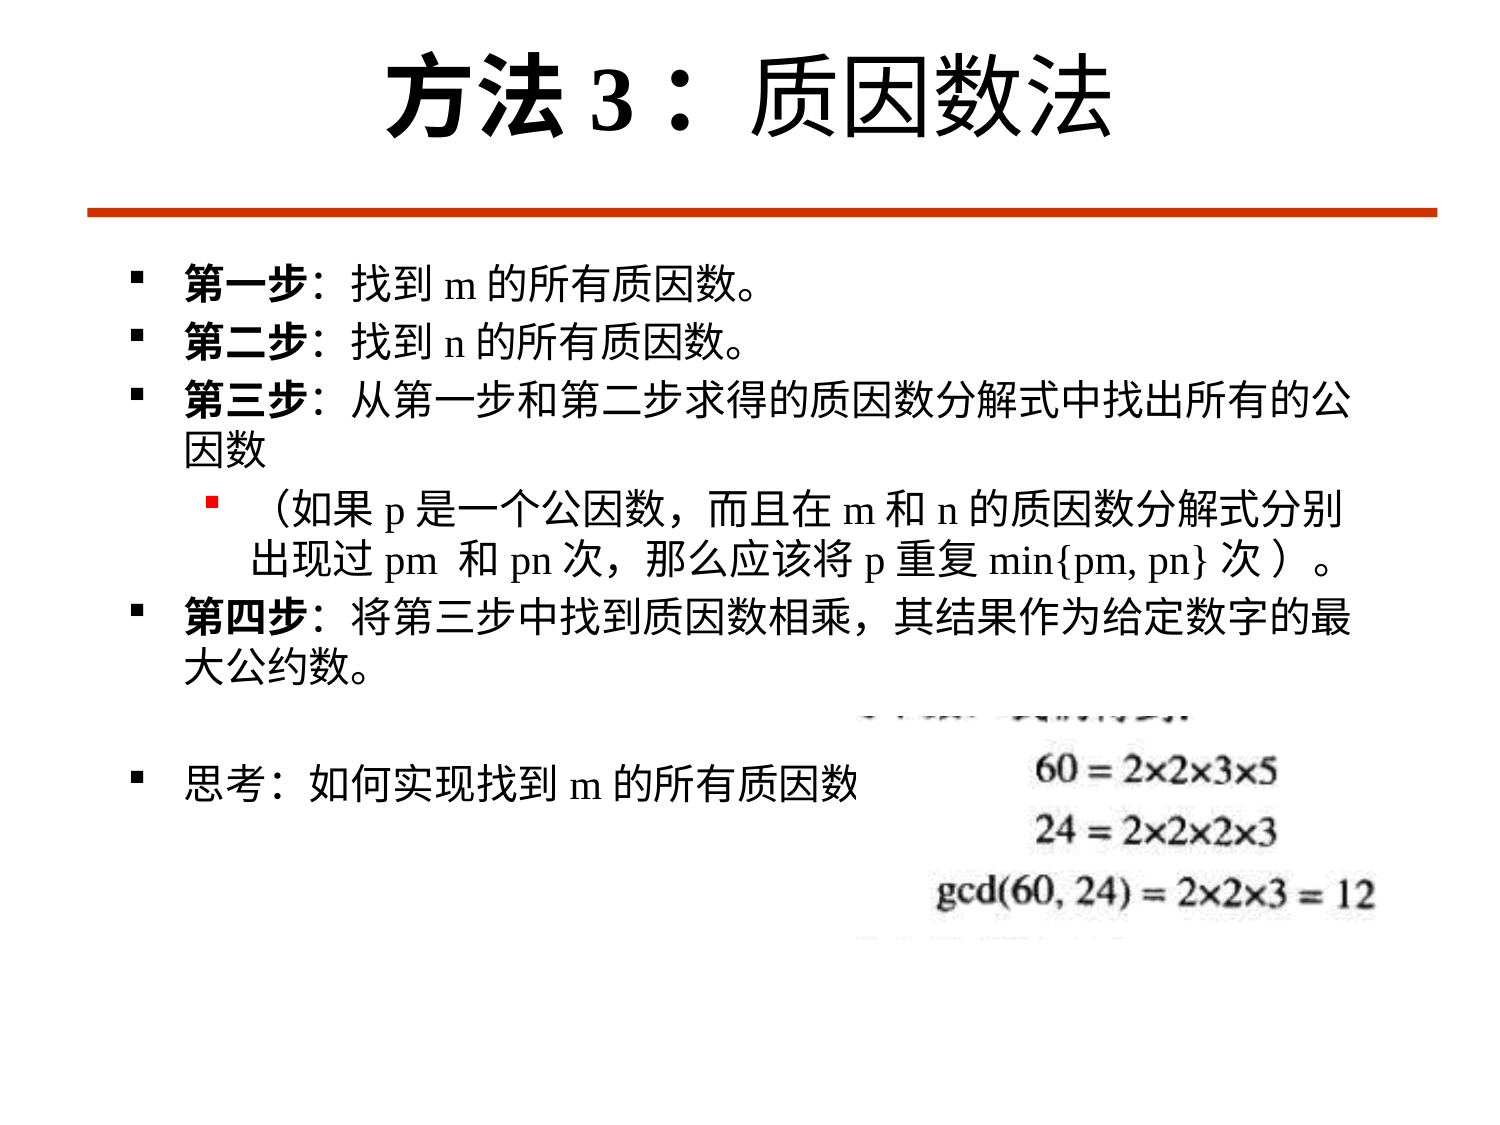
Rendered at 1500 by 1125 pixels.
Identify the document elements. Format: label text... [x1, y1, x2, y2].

picture [855, 715, 1448, 940]
title 方法3：质因数法 [112, 0, 1388, 188]
list 第一步：找到m的所有质因数。 第二步：找到n的所有质因数。 第三步：从第一步和第二步求得的质因数分解式中找出所有的公因数 （如果p是一个公因数，而且在m和n的质因数分解式分别出现过pm 和pn次，那么应该将p重复min{pm, pn}次 ）。 第四步：将第三步中找到质因数相乘，其结果作为给定数字的最大公约数。 思考：如何实现找到m的所有质因数？ [112, 249, 1388, 1000]
